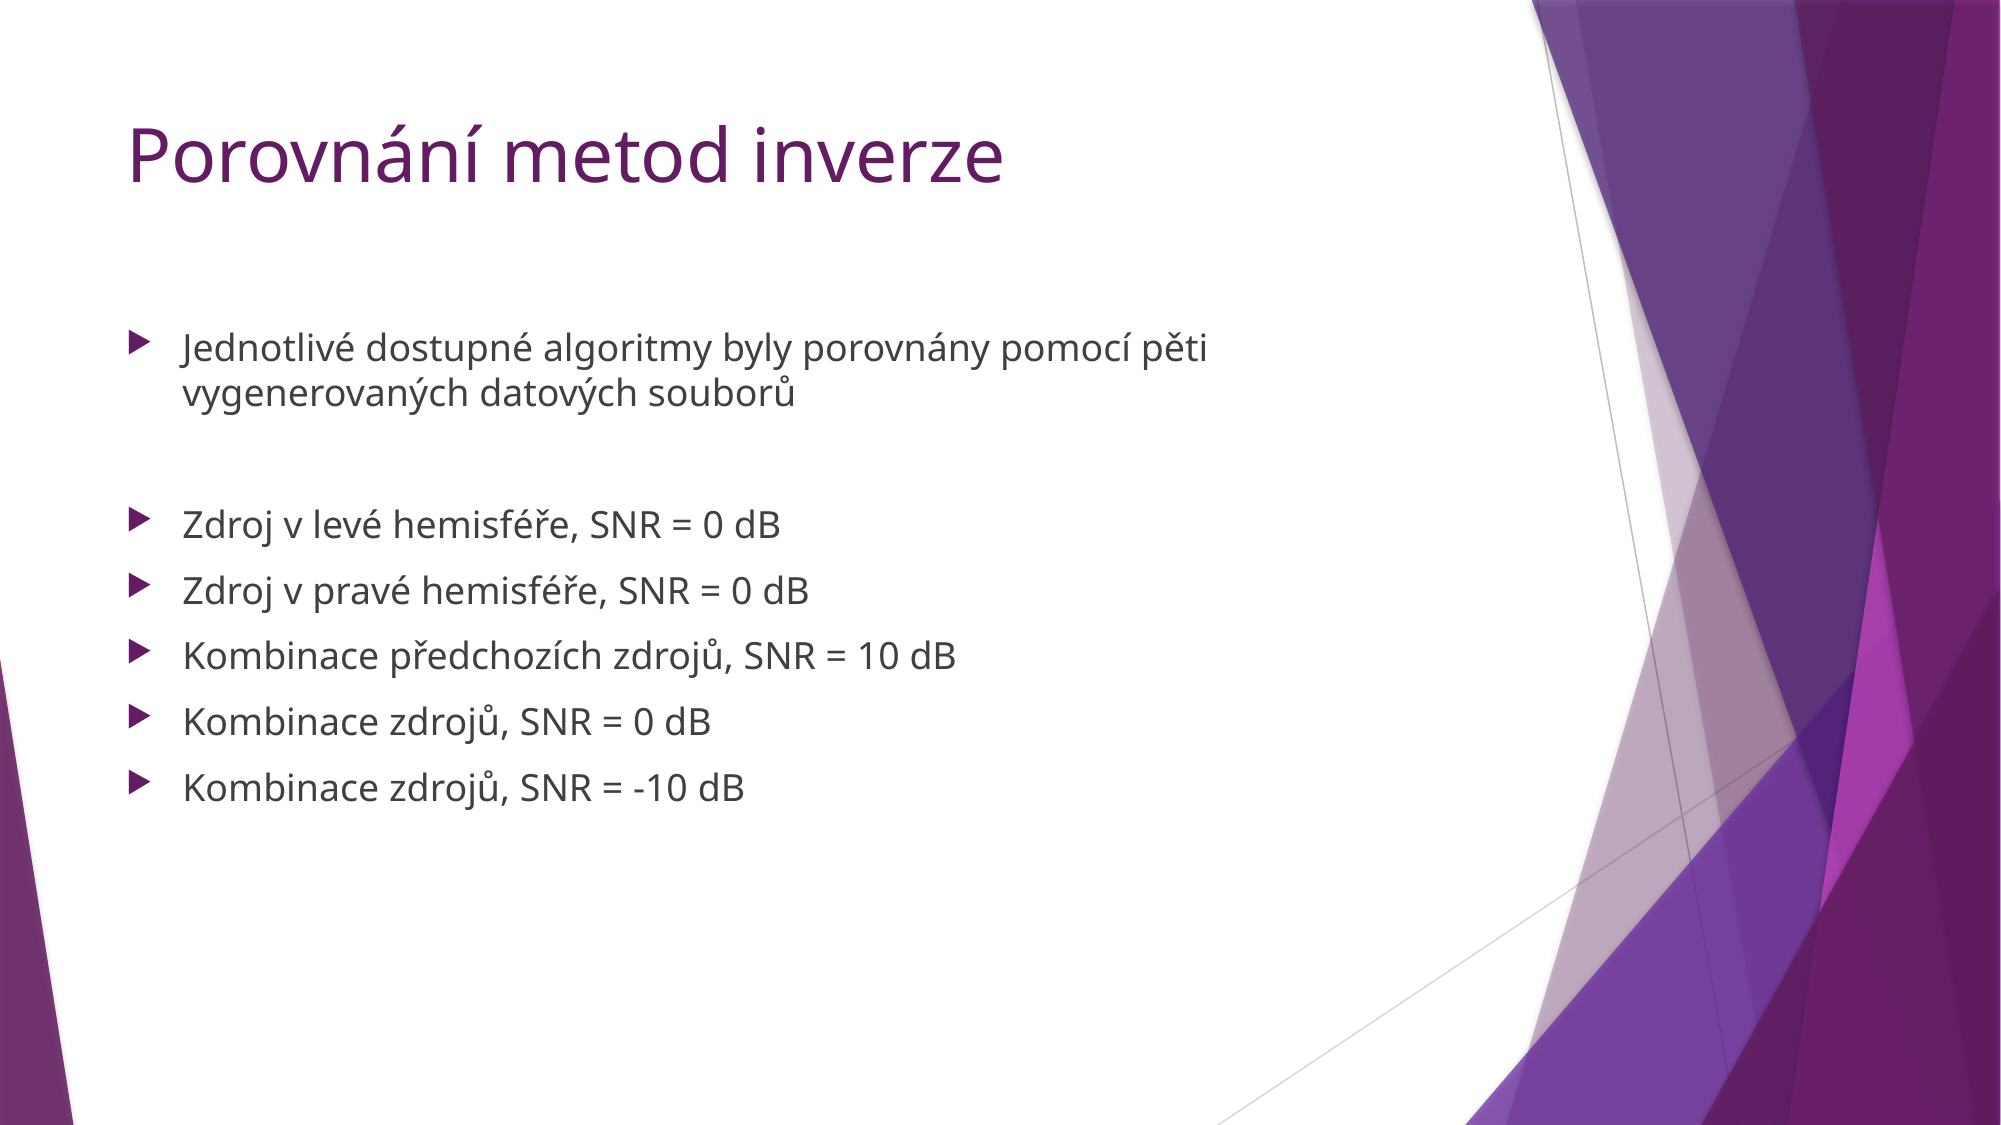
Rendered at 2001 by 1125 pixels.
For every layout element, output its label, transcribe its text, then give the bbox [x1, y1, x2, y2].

list Jednotlivé dostupné algoritmy byly porovnány pomocí pěti vygenerovaných datových souborů Zdroj v levé hemisféře, SNR = 0 dB Zdroj v pravé hemisféře, SNR = 0 dB Kombinace předchozích zdrojů, SNR = 10 dB Kombinace zdrojů, SNR = 0 dB Kombinace zdrojů, SNR = -10 dB [111, 316, 1522, 954]
title Porovnání metod inverze [111, 99, 1522, 316]
